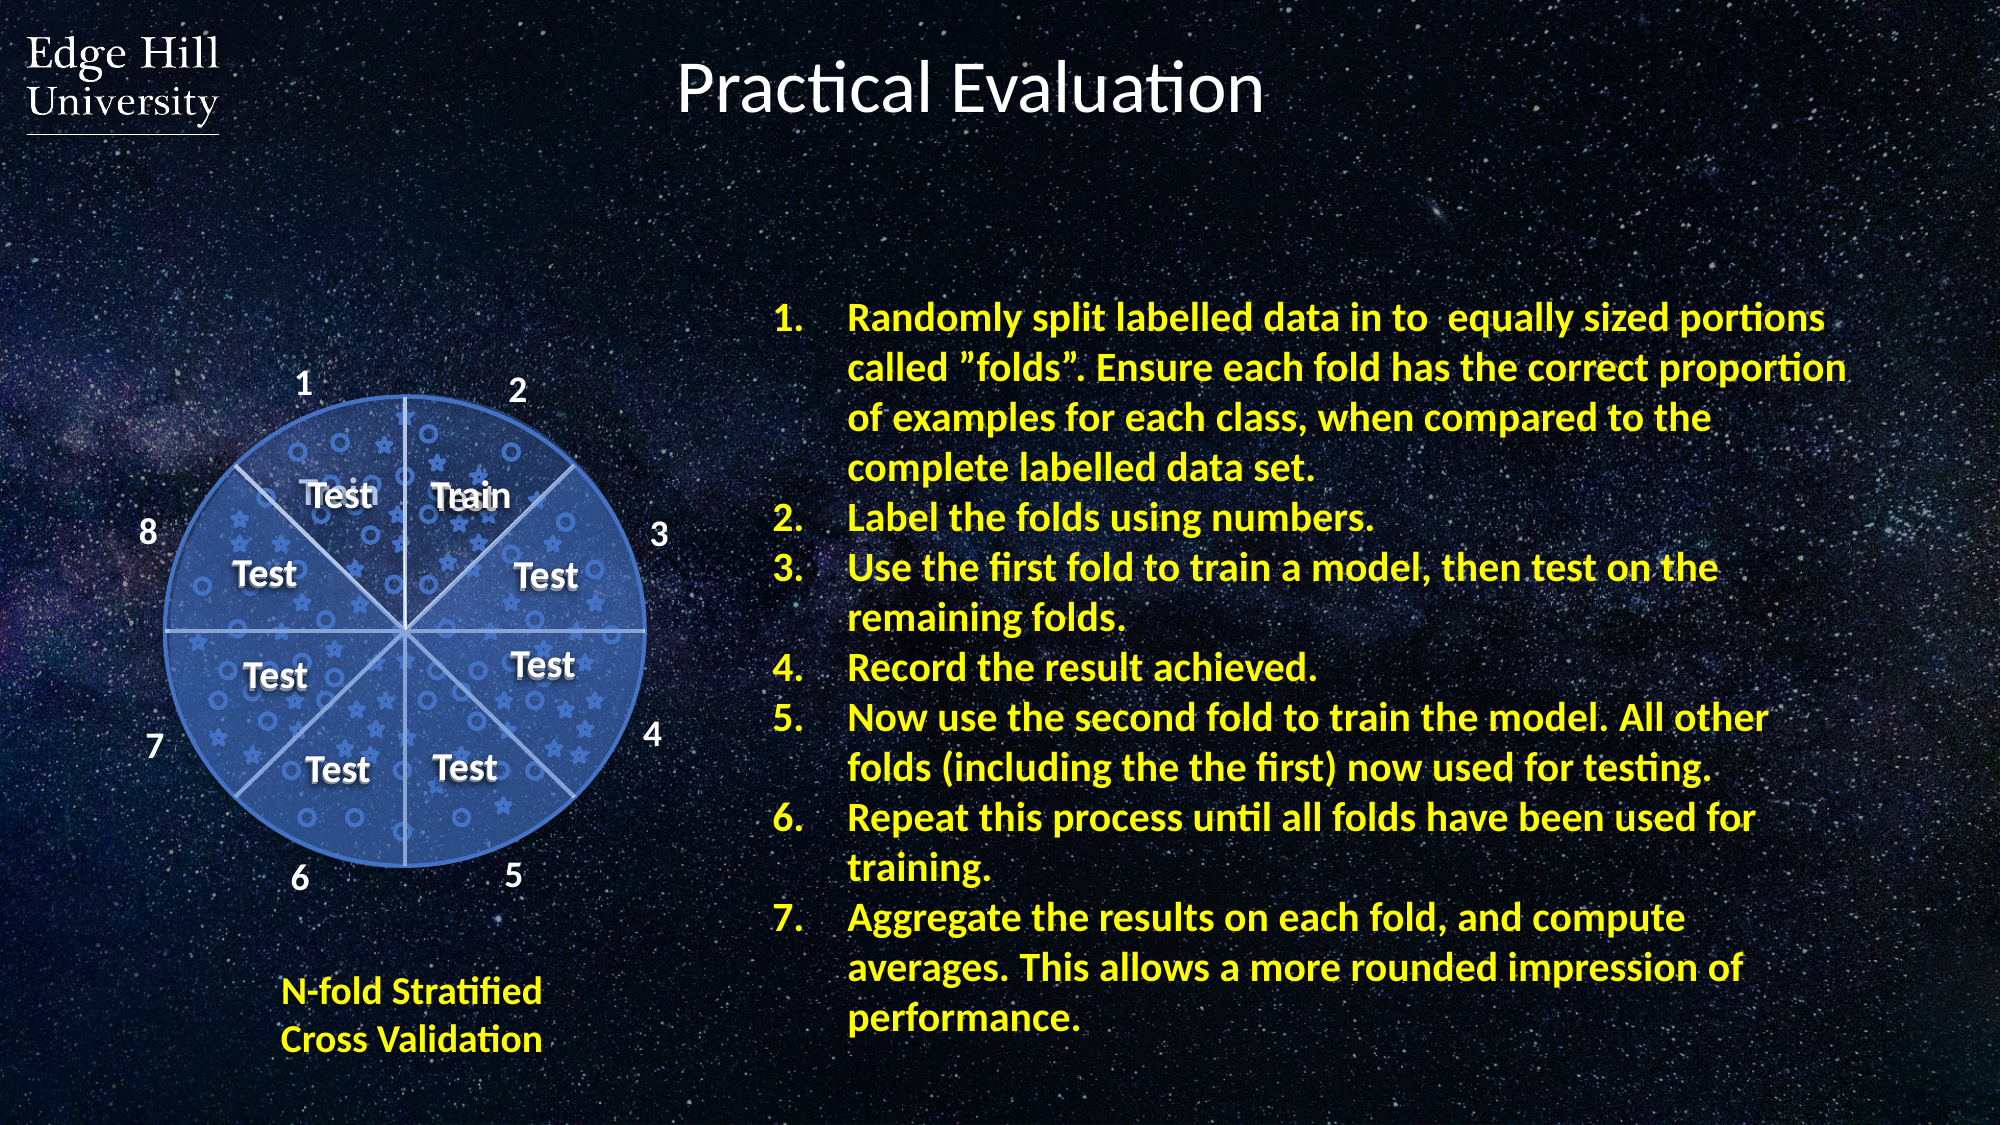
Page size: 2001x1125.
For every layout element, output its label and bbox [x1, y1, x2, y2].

text_box [226, 462, 586, 796]
text_box [122, 350, 685, 907]
text_box [225, 459, 585, 799]
picture [0, 0, 2000, 1125]
